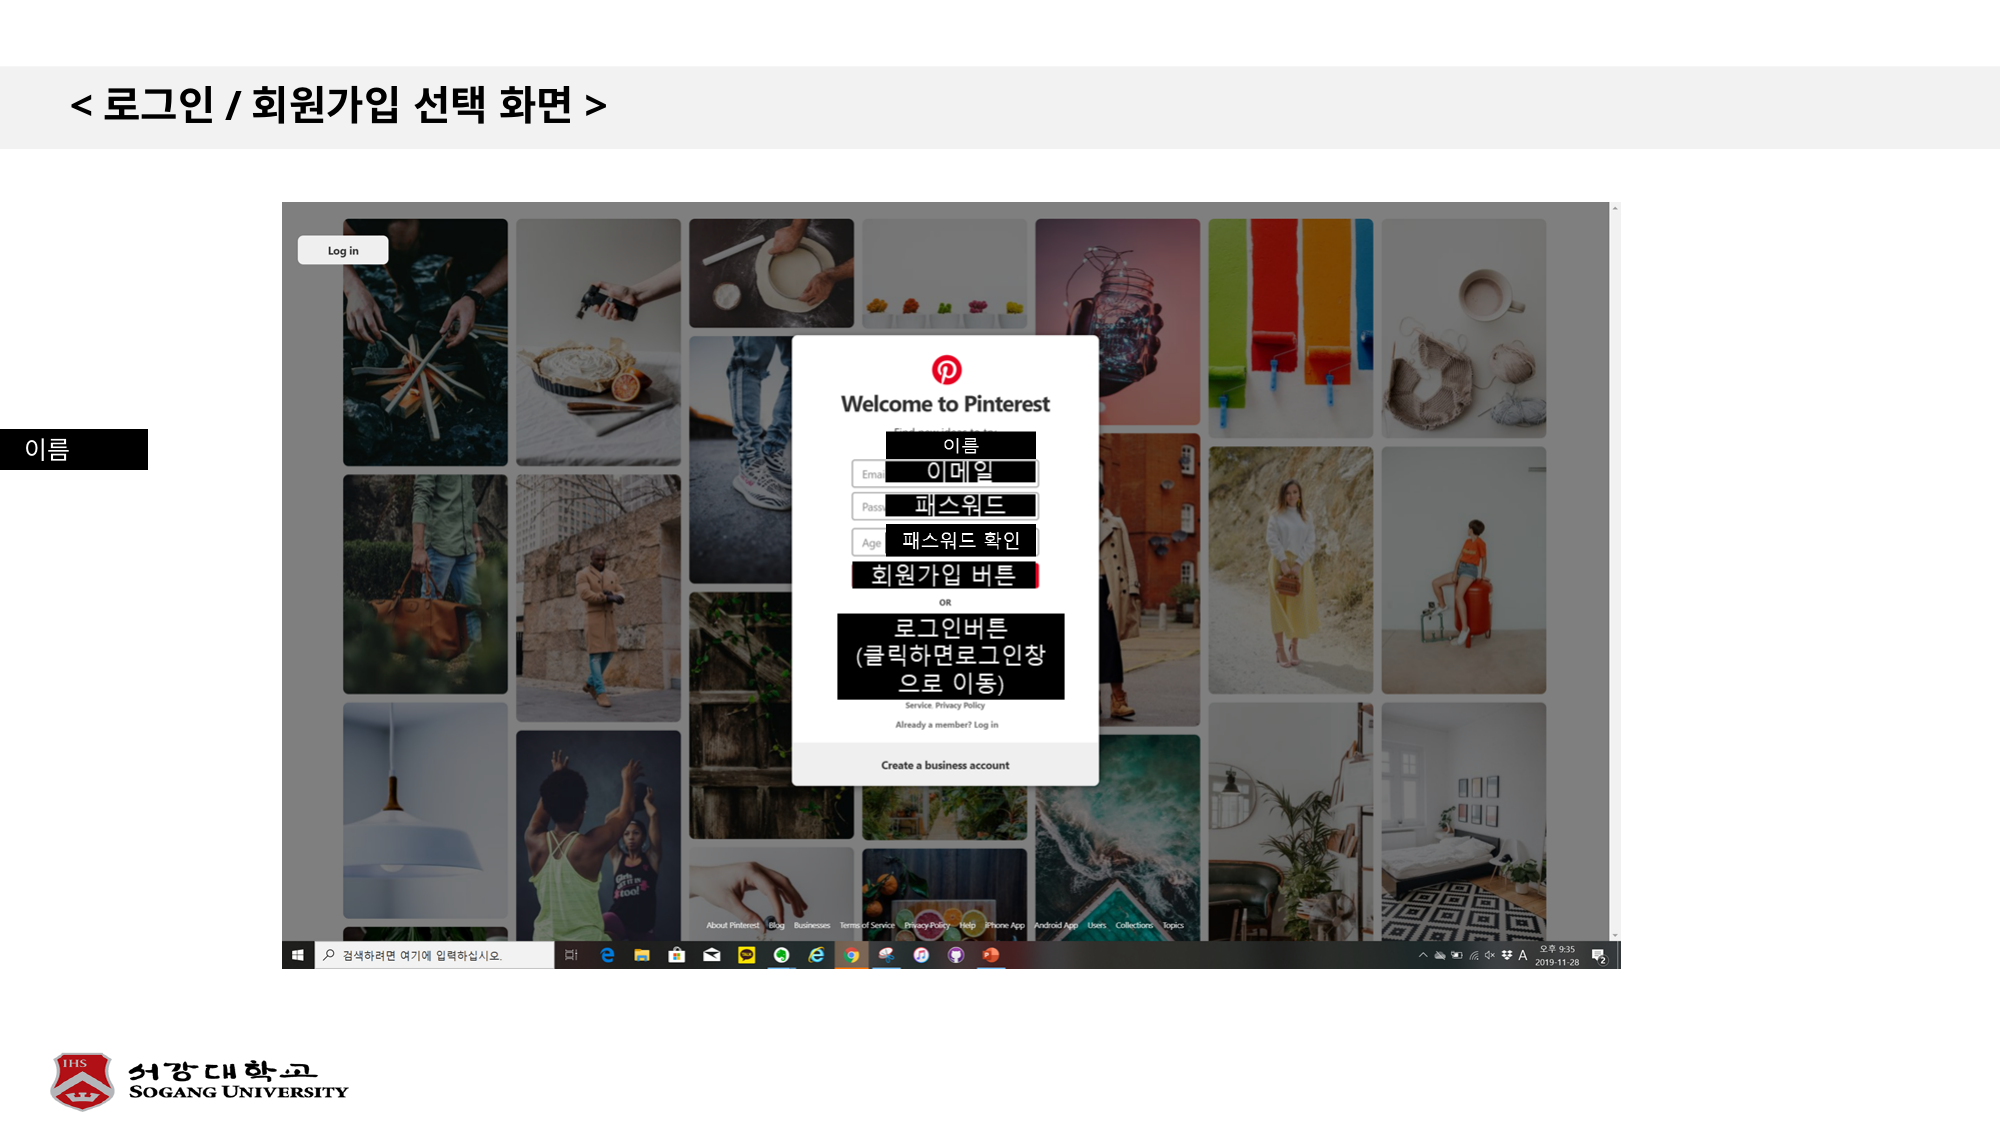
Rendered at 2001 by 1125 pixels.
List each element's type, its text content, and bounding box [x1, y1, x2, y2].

title <로그인/회원가입 선택 화면> [55, 64, 1945, 149]
picture [0, 1031, 391, 1125]
text_box 이름 [0, 429, 148, 470]
picture [282, 202, 1621, 969]
